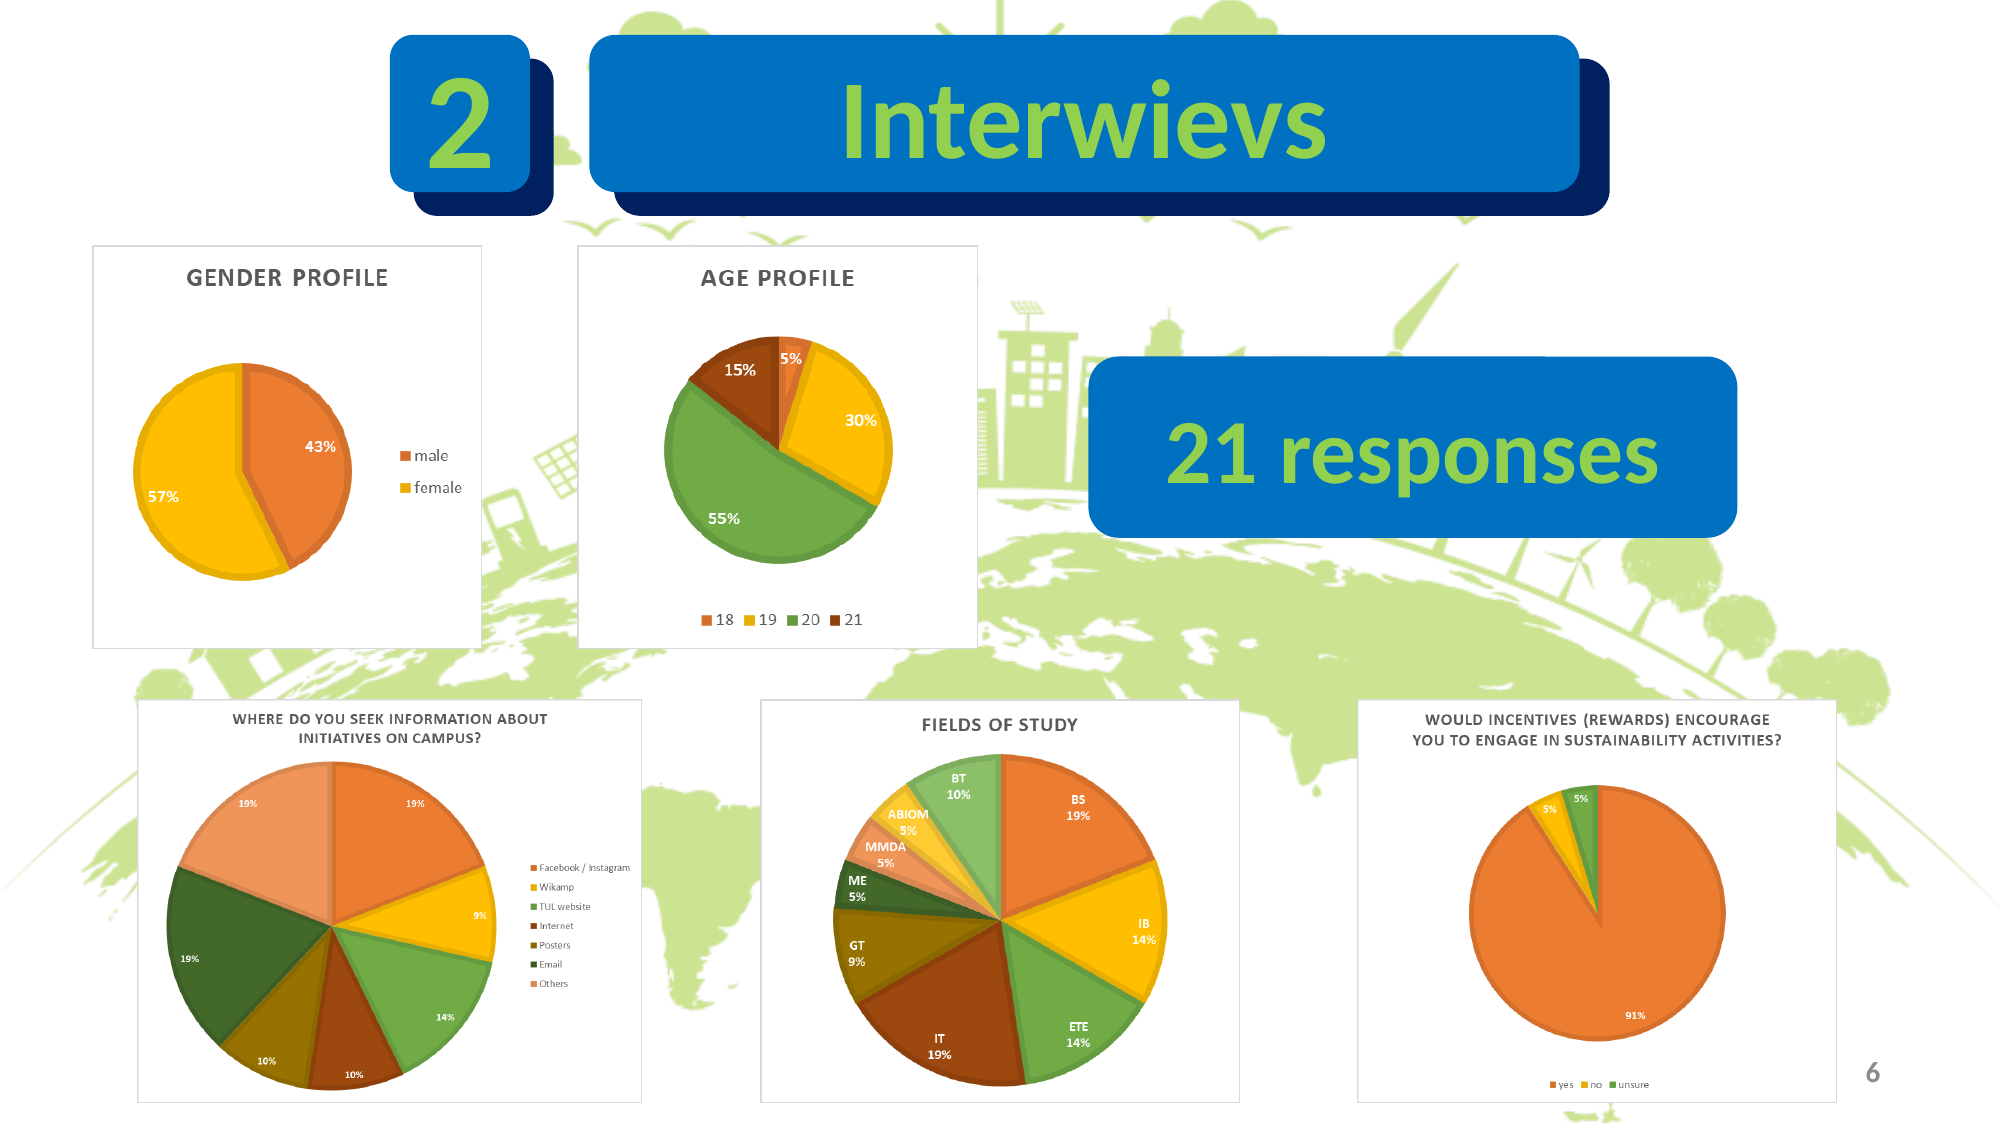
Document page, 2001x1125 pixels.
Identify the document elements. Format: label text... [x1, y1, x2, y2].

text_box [389, 34, 1610, 216]
slide_number 6 [1837, 1041, 1896, 1101]
picture [577, 245, 978, 649]
text_box 21 responses [1087, 355, 1739, 539]
picture [137, 699, 642, 1103]
picture [760, 699, 1240, 1103]
picture [92, 245, 482, 649]
picture [1357, 699, 1837, 1103]
